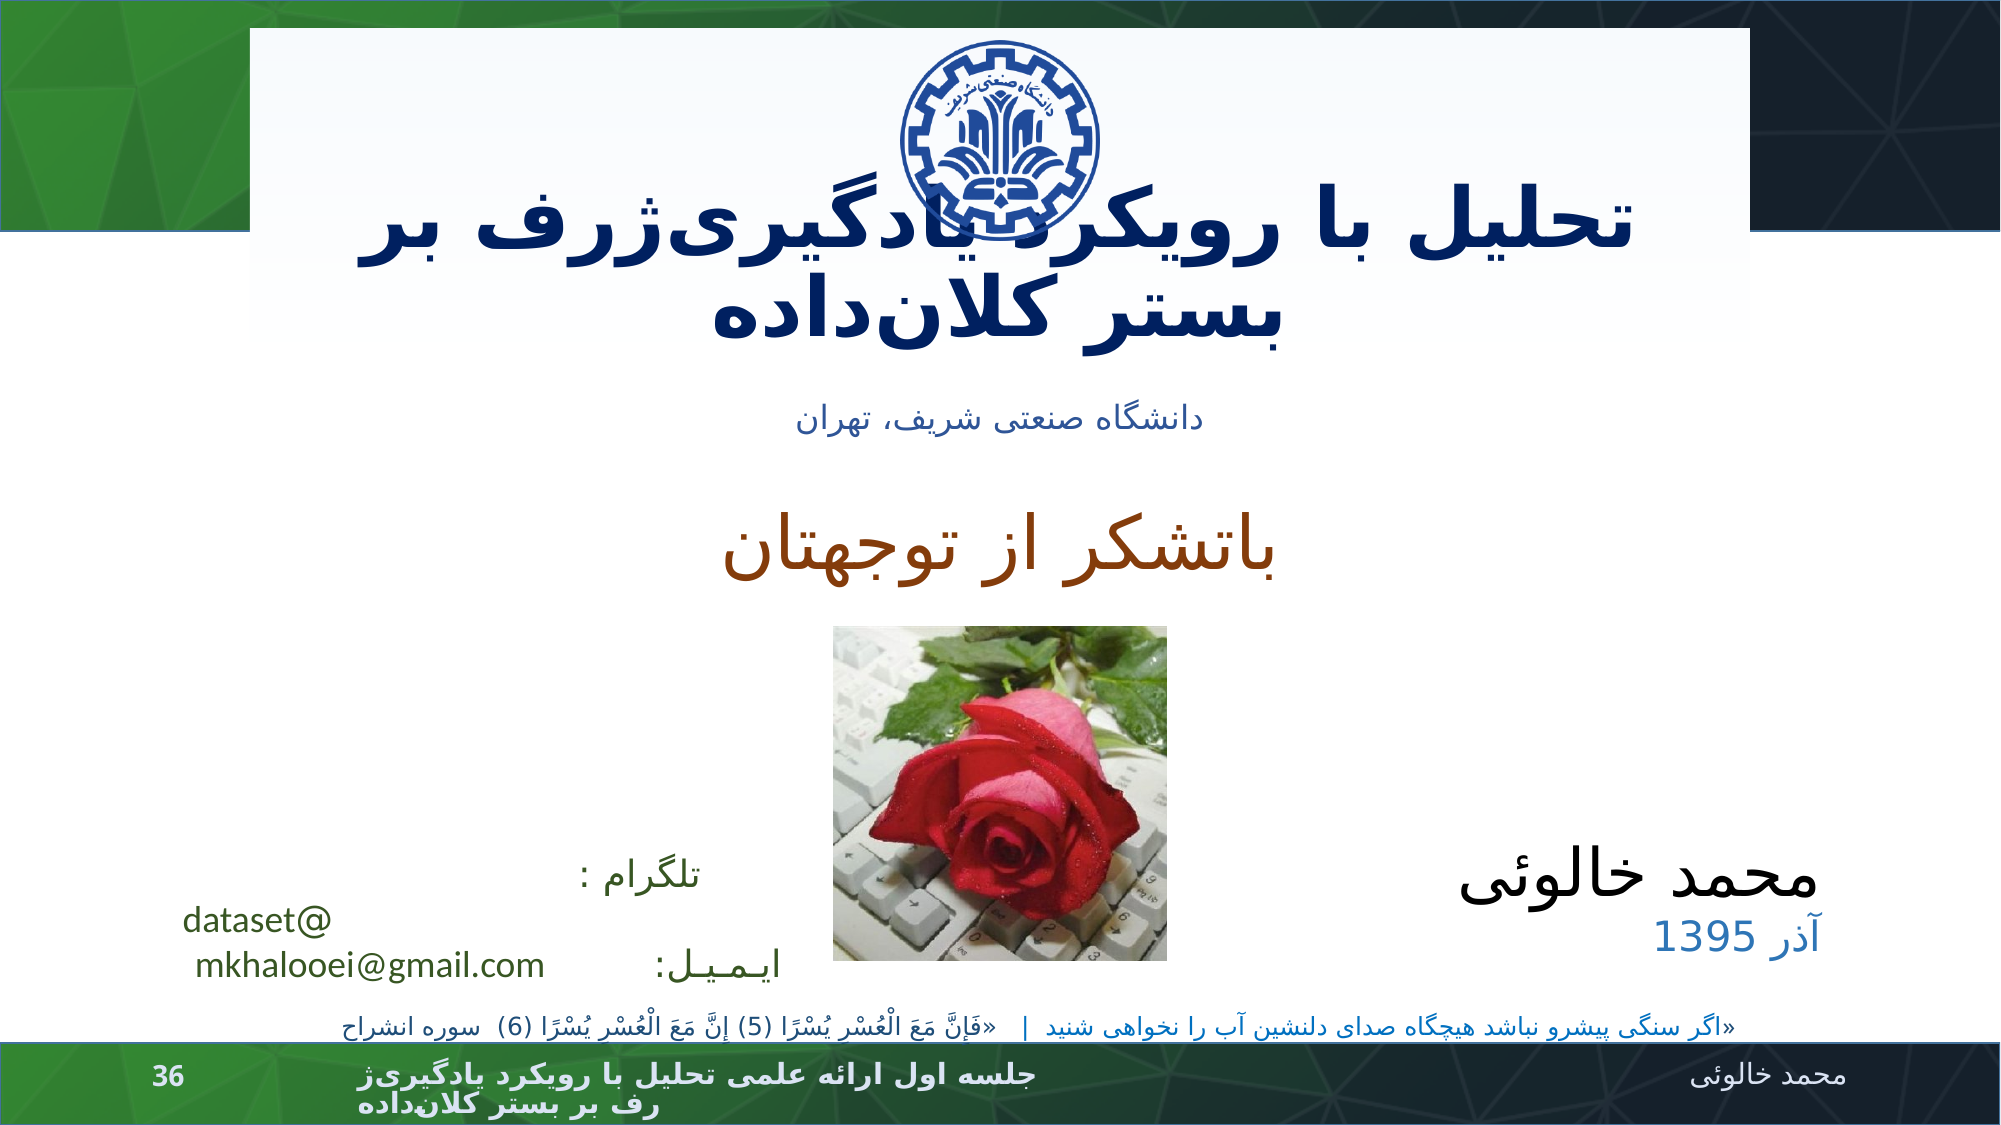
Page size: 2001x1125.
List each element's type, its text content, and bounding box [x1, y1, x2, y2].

footer جلسه اول ارائه علمی تحلیل با رویکرد یادگیری‌ژرف بر بستر کلان‌داده [632, 1048, 1357, 1103]
text_box تلگرام : @dataset ایـمـیـل: mkhalooei@gmail.com [167, 842, 825, 992]
slide_number محمد خالوئی [1412, 1042, 1863, 1103]
title تحلیل با رویکرد یادگیری‌ژرف بر بستر کلان‌داده [249, 28, 1750, 363]
picture [1, 1044, 1999, 1124]
slide_number 36 [137, 1046, 588, 1107]
picture [1, 1, 2001, 230]
subtitle دانشگاه صنعتی شریف، تهران [249, 393, 1750, 606]
text_box محمد خالوئی آذر 1395 [1337, 822, 1837, 967]
text_box اگر سنگی پیشرو نباشد هیچگاه صدای دلنشین آب را نخواهی شنید | «فَإِنَّ مَعَ الْعُسْرِ يُسْرًا (5) إِنَّ مَعَ الْعُسْرِ يُسْرًا (6) سوره انشراح» [326, 1002, 1750, 1048]
text_box باتشکر از توجهتان [705, 486, 1295, 592]
picture [900, 40, 1100, 241]
picture [832, 626, 1167, 961]
